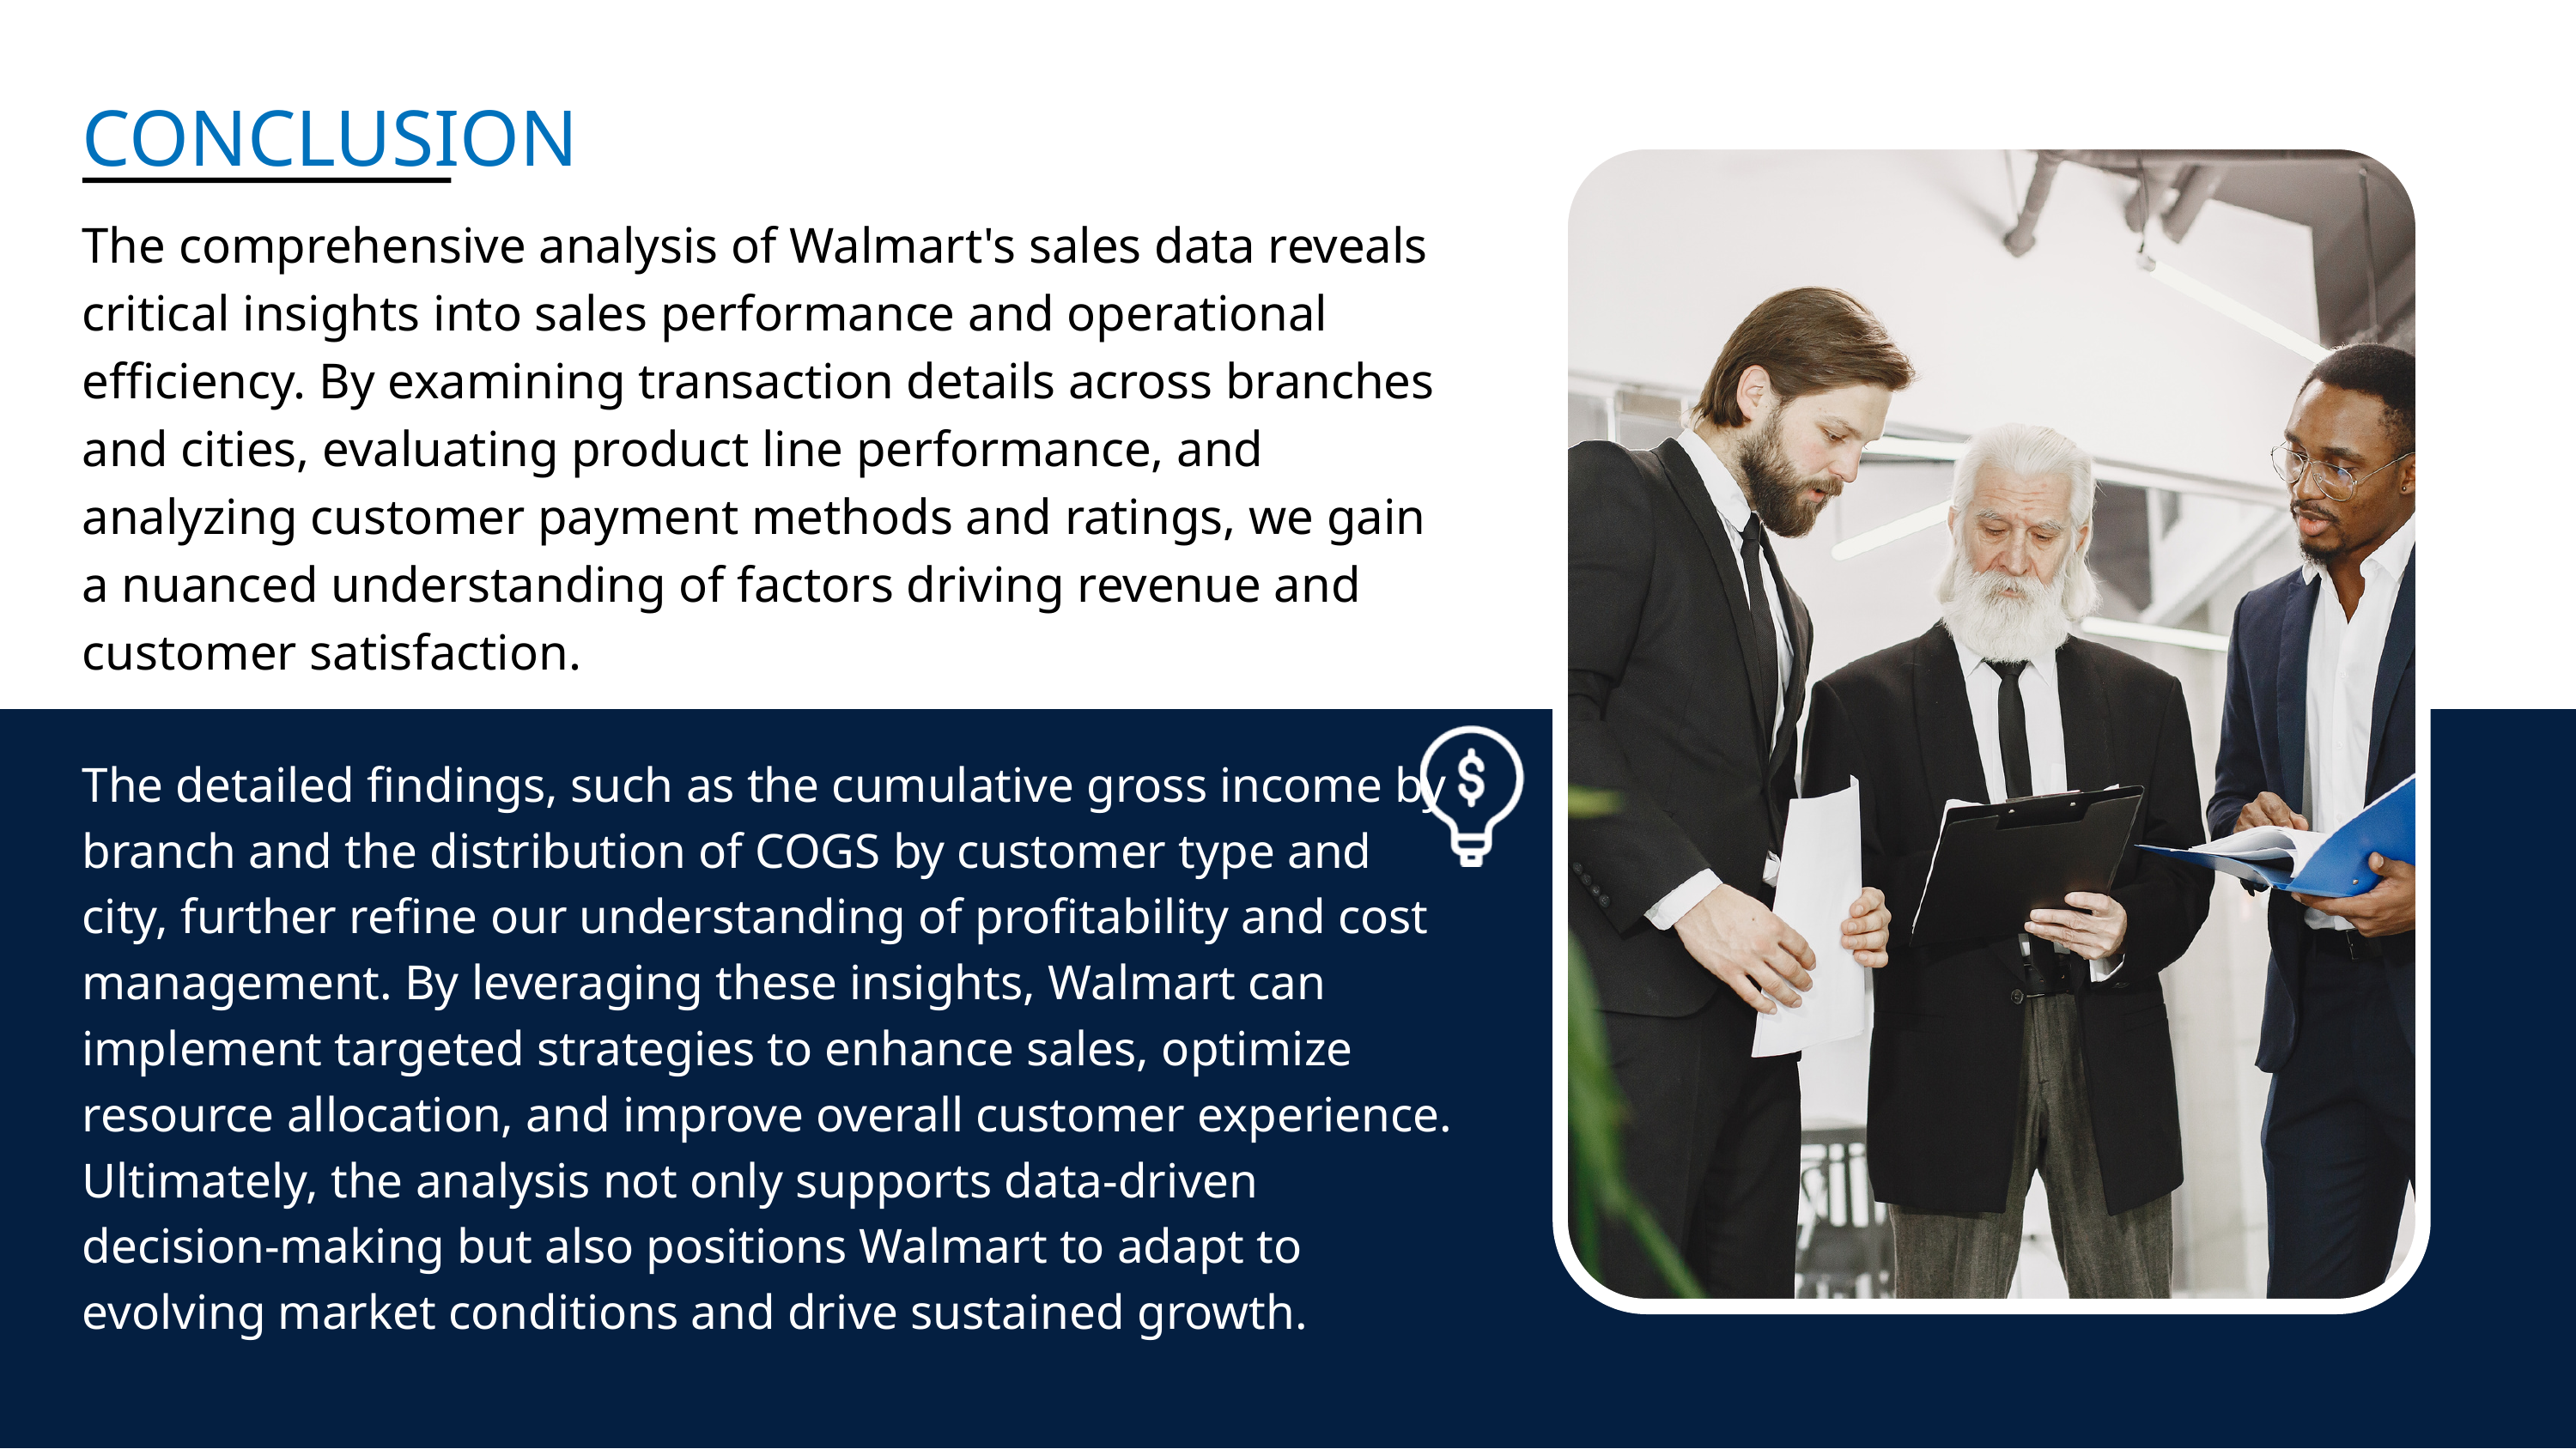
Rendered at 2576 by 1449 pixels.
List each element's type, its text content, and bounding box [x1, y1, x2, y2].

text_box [1552, 134, 2432, 1315]
text_box The detailed findings, such as the cumulative gross income by branch and the distribution of COGS by customer type and city, further refine our understanding of profitability and cost management. By leveraging these insights, Walmart can implement targeted strategies to enhance sales, optimize resource allocation, and improve overall customer experience. Ultimately, the analysis not only supports data-driven decision-making but also positions Walmart to adapt to evolving market conditions and drive sustained growth. [82, 745, 911, 1339]
text_box The comprehensive analysis of Walmart's sales data reveals critical insights into sales performance and operational efficiency. By examining transaction details across branches and cities, evaluating product line performance, and analyzing customer payment methods and ratings, we gain a nuanced understanding of factors driving revenue and customer satisfaction. [82, 204, 911, 680]
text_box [917, 0, 1658, 1449]
text_box CONCLUSION [82, 73, 781, 182]
